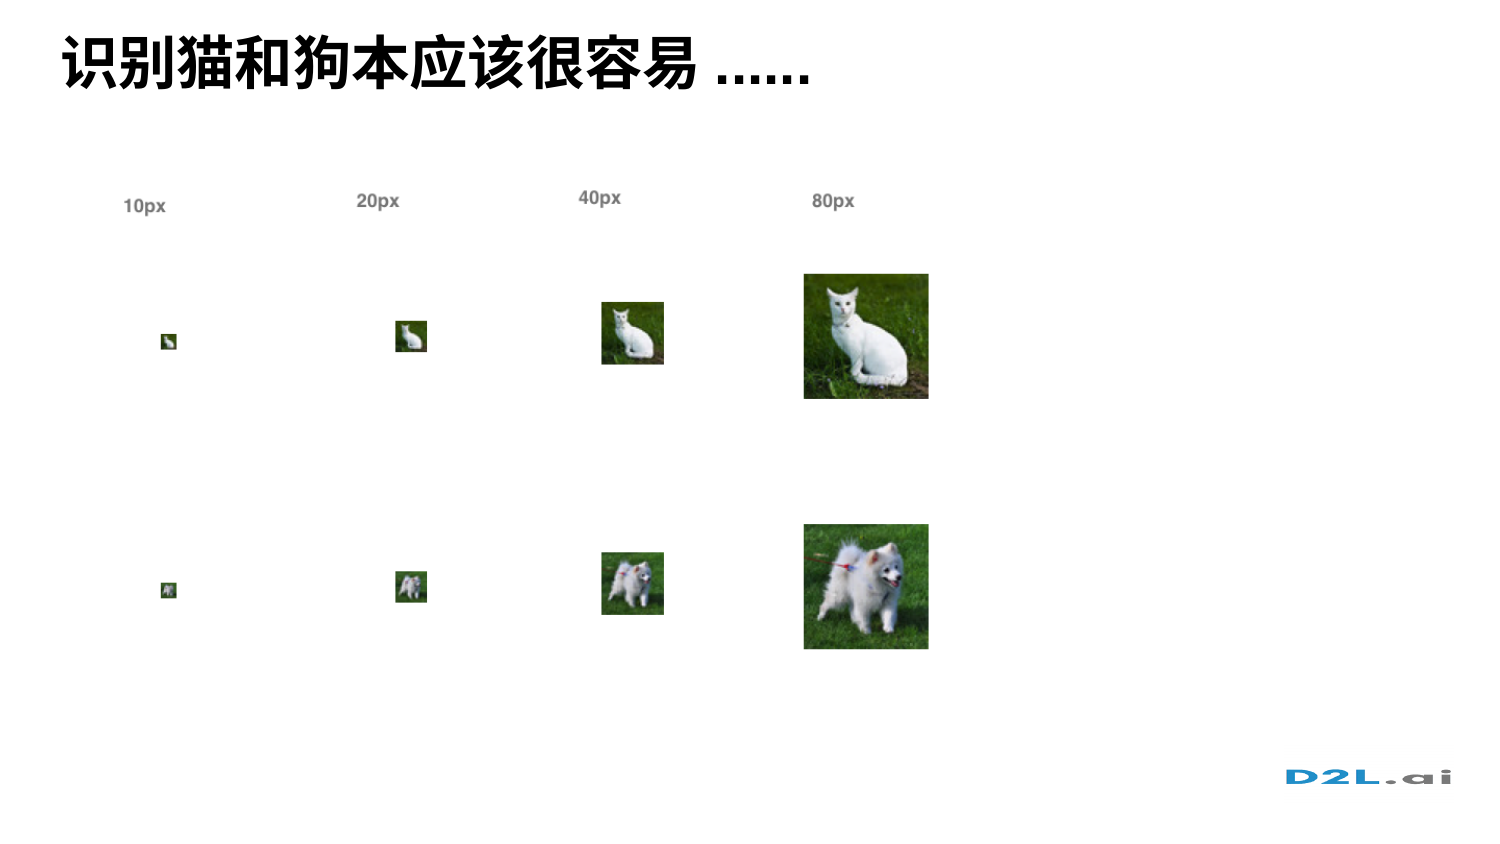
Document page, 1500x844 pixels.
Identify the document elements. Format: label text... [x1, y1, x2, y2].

text_box [41, 111, 466, 253]
title 识别猫和狗本应该很容易...... [52, 18, 1400, 109]
picture [327, 181, 466, 635]
picture [96, 181, 254, 666]
picture [1284, 745, 1454, 806]
picture [783, 180, 939, 667]
picture [564, 181, 690, 641]
